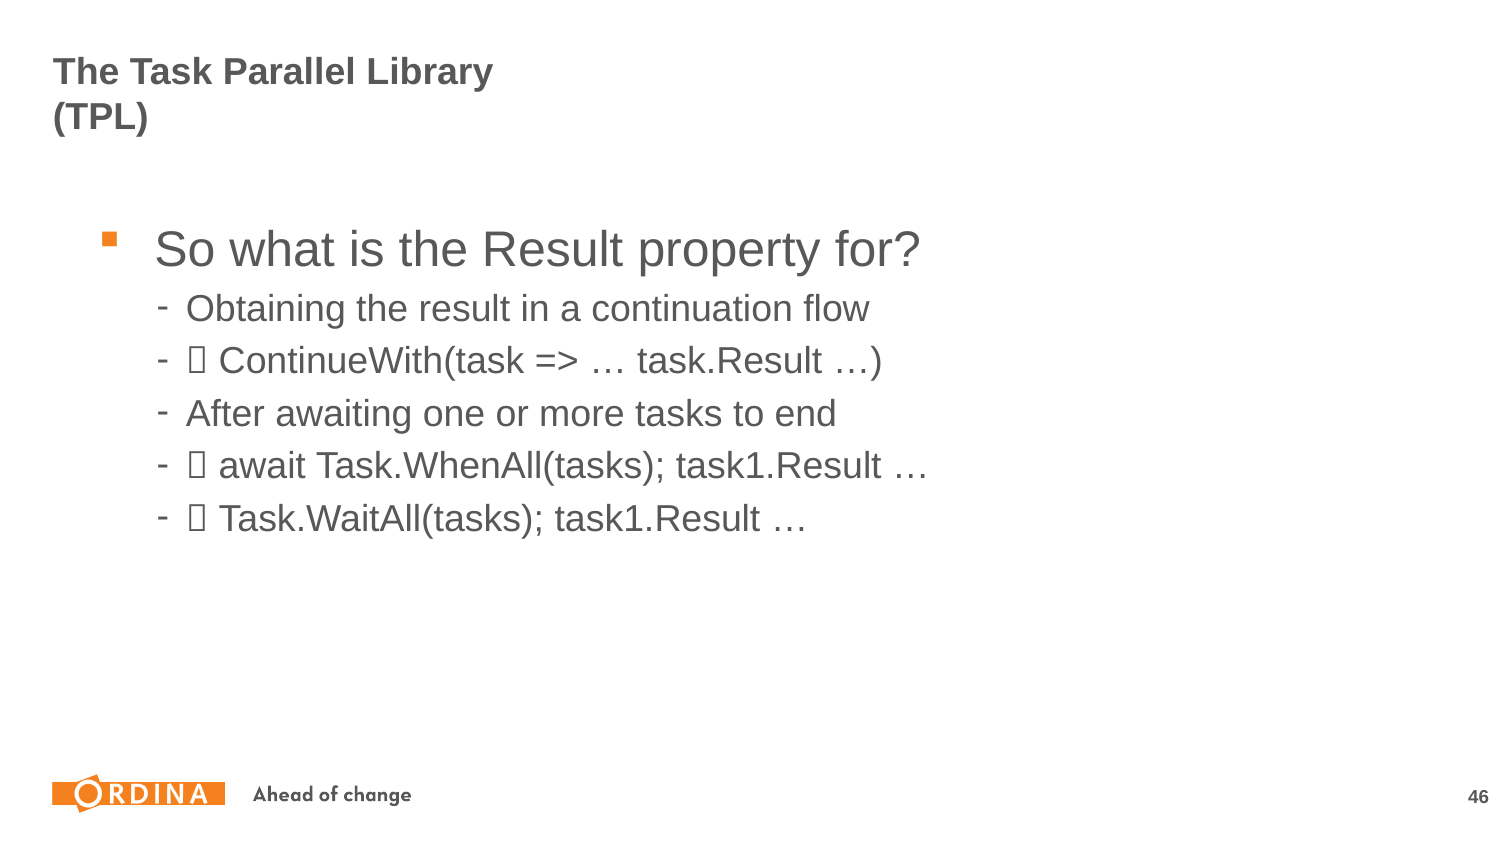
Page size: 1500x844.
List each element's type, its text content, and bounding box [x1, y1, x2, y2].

text_box So what is the Result property for? Obtaining the result in a continuation flow  ContinueWith(task => … task.Result …) After awaiting one or more tasks to end  await Task.WhenAll(tasks); task1.Result …  Task.WaitAll(tasks); task1.Result … [98, 216, 1402, 730]
picture [52, 774, 412, 813]
title The Task Parallel Library (TPL) [52, 46, 520, 88]
